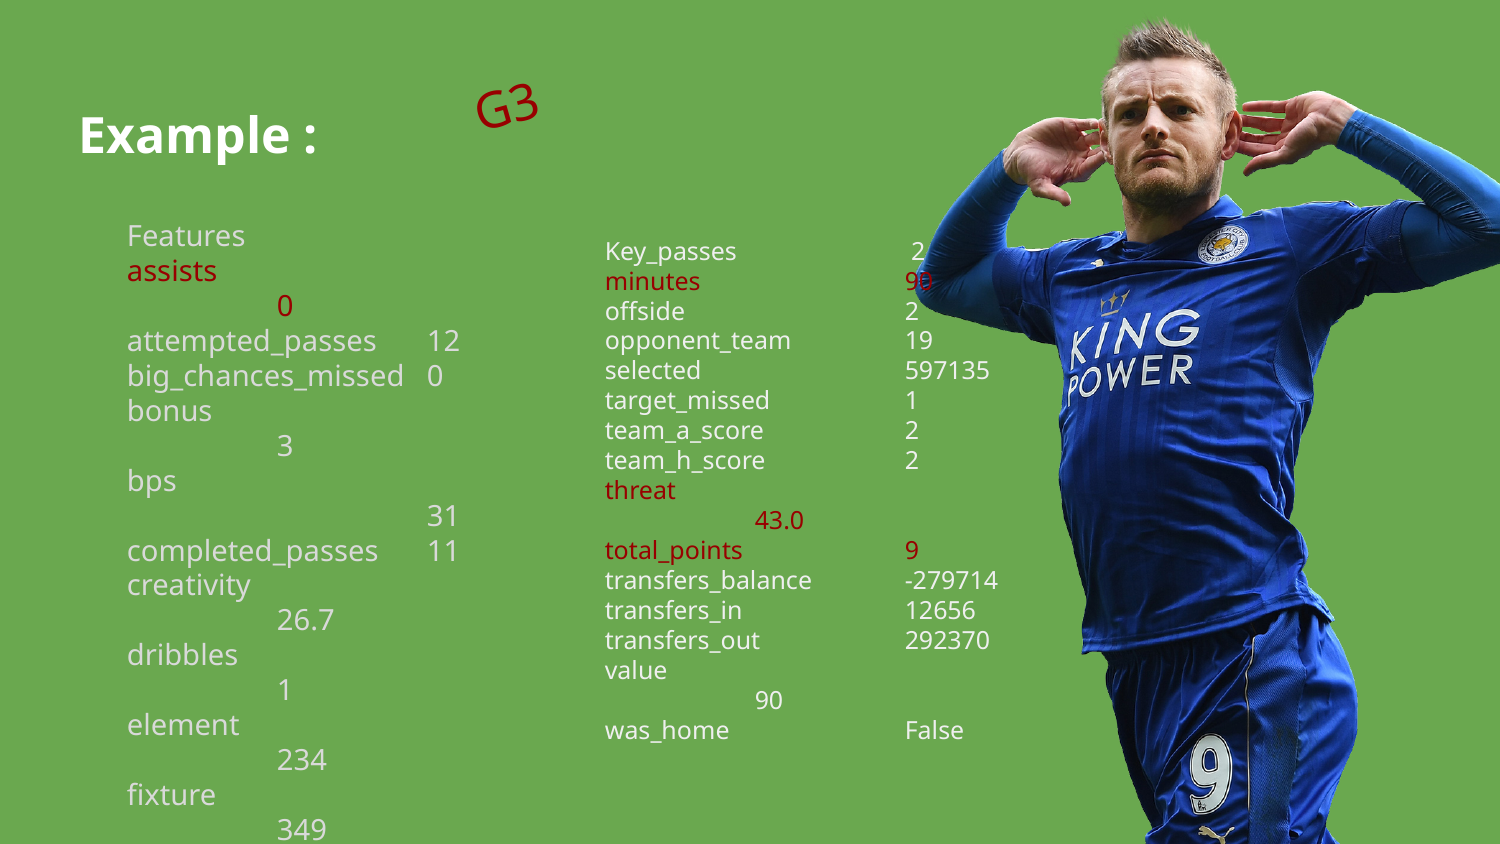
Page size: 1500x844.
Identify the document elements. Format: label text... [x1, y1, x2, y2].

text_box Example : [63, 88, 908, 202]
text_box Key_passes 2 minutes 90 offside 2 opponent_team 19 selected 597135 target_missed 1 team_a_score 2 team_h_score 2 threat 43.0 total_points 9 transfers_balance -279714 transfers_in 12656 transfers_out 292370 value 90 was_home False [589, 220, 908, 794]
picture [913, 9, 1500, 844]
text_box Features assists 0 attempted_passes 12 big_chances_missed 0 bonus 3 bps 31 completed_passes 11 creativity 26.7 dribbles 1 element 234 fixture 349 goals_conceded 2 goals_scored 1 ict_index 11.1 influence 41.4 [111, 202, 555, 812]
text_box G3 [448, 0, 916, 191]
